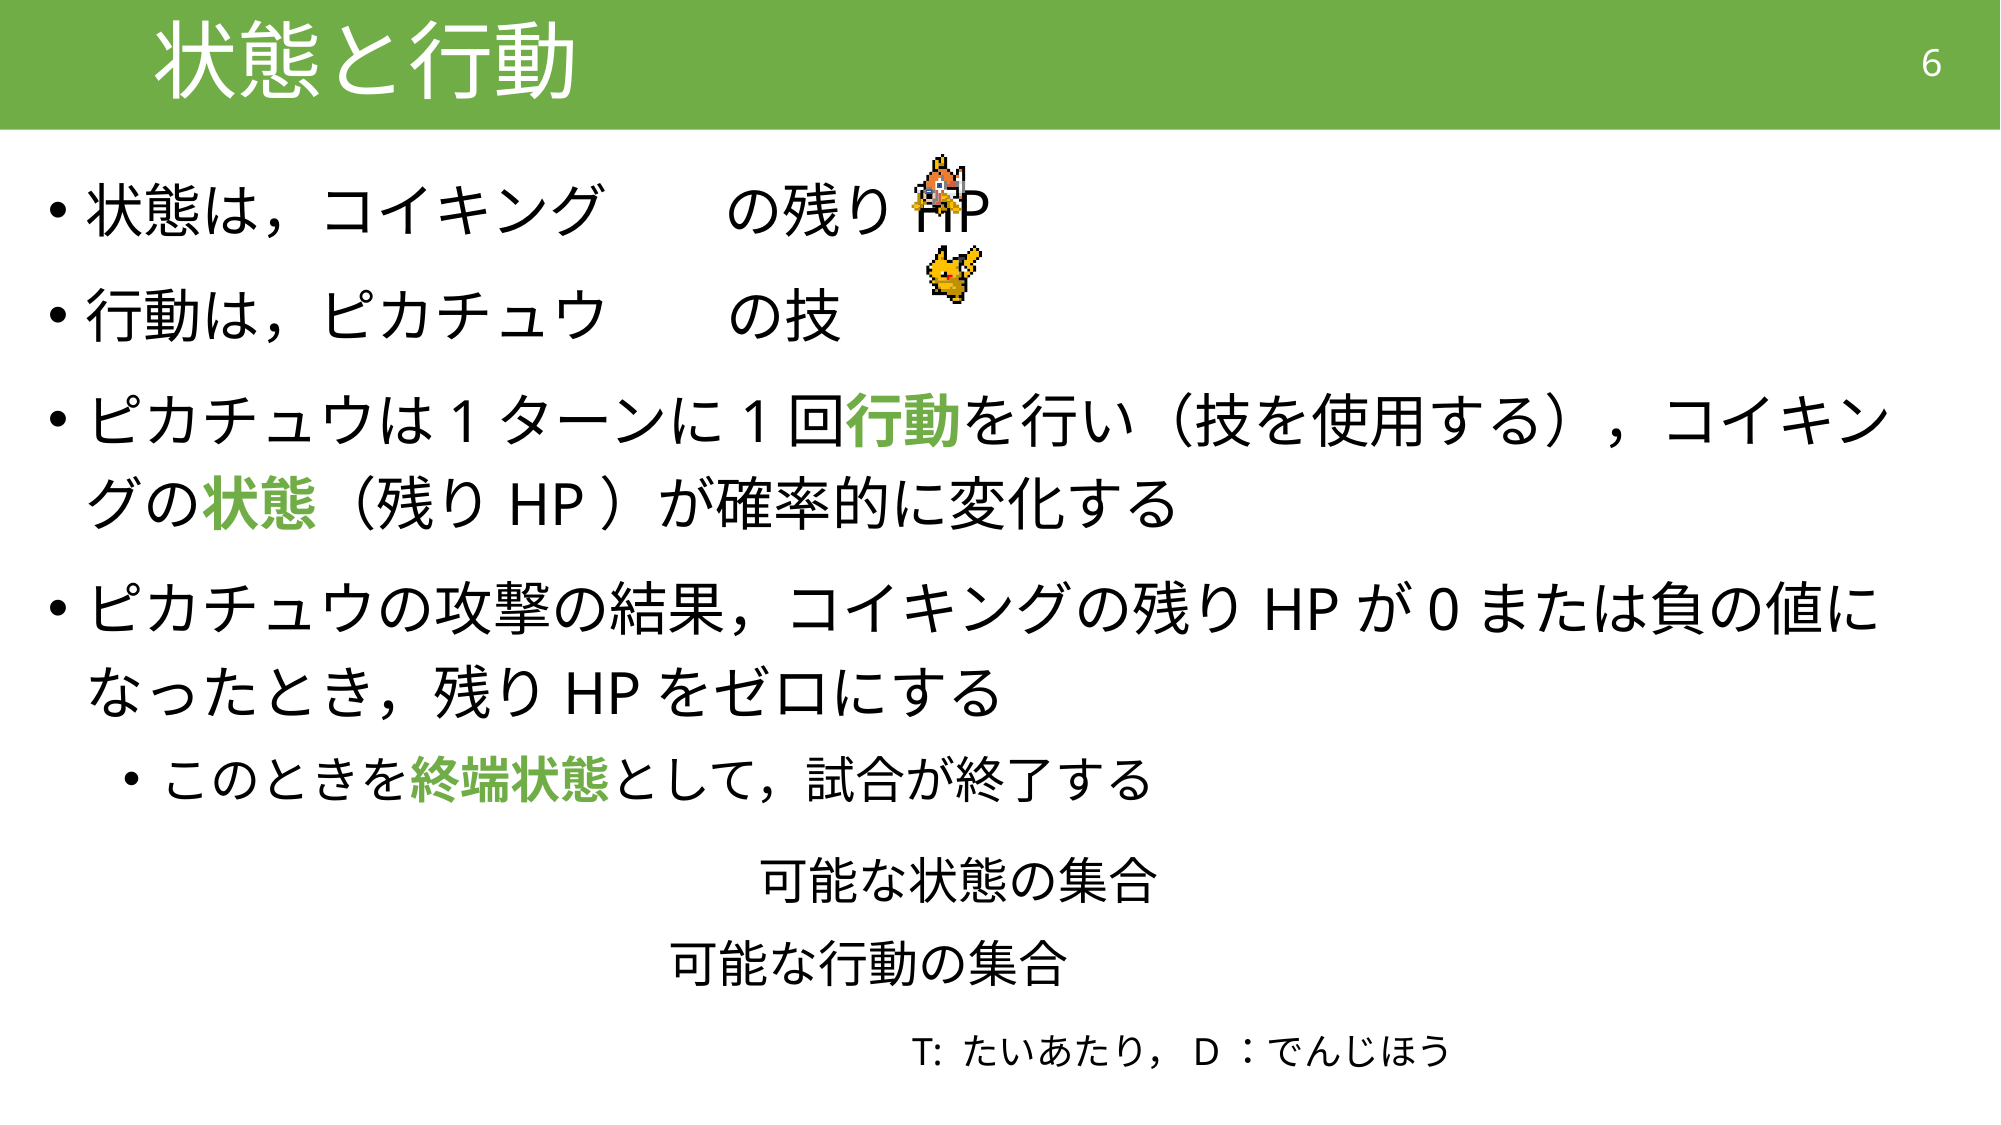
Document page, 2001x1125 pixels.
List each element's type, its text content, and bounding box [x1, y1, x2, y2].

text_box T: たいあたり，D：でんじほう [897, 1020, 1470, 1081]
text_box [911, 154, 966, 217]
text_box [926, 245, 982, 304]
slide_number 6 [1507, 34, 1958, 95]
title 状態と行動 [137, 11, 1863, 119]
